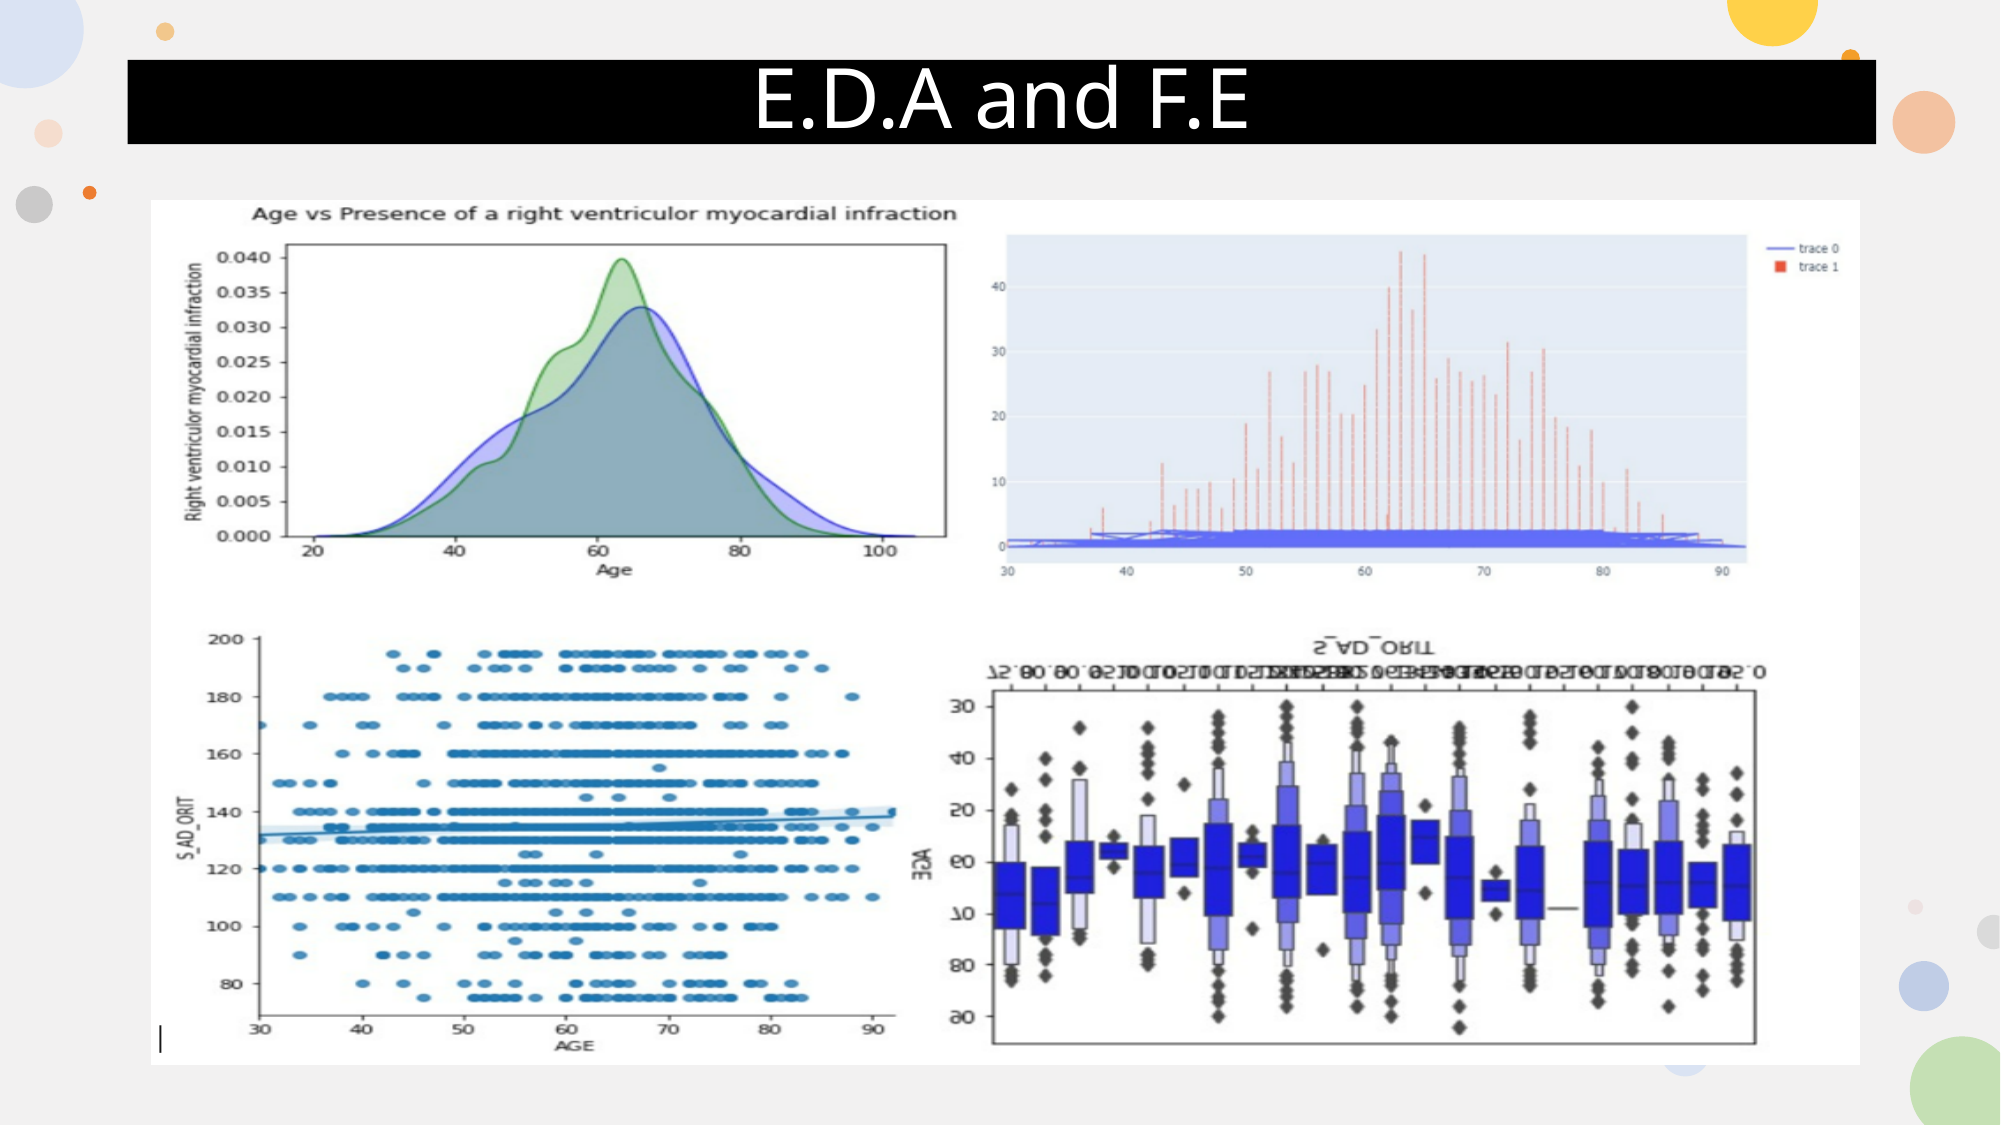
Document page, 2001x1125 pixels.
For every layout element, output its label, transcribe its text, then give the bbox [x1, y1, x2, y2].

title E.D.A and F.E [127, 59, 1877, 145]
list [151, 200, 1860, 1066]
